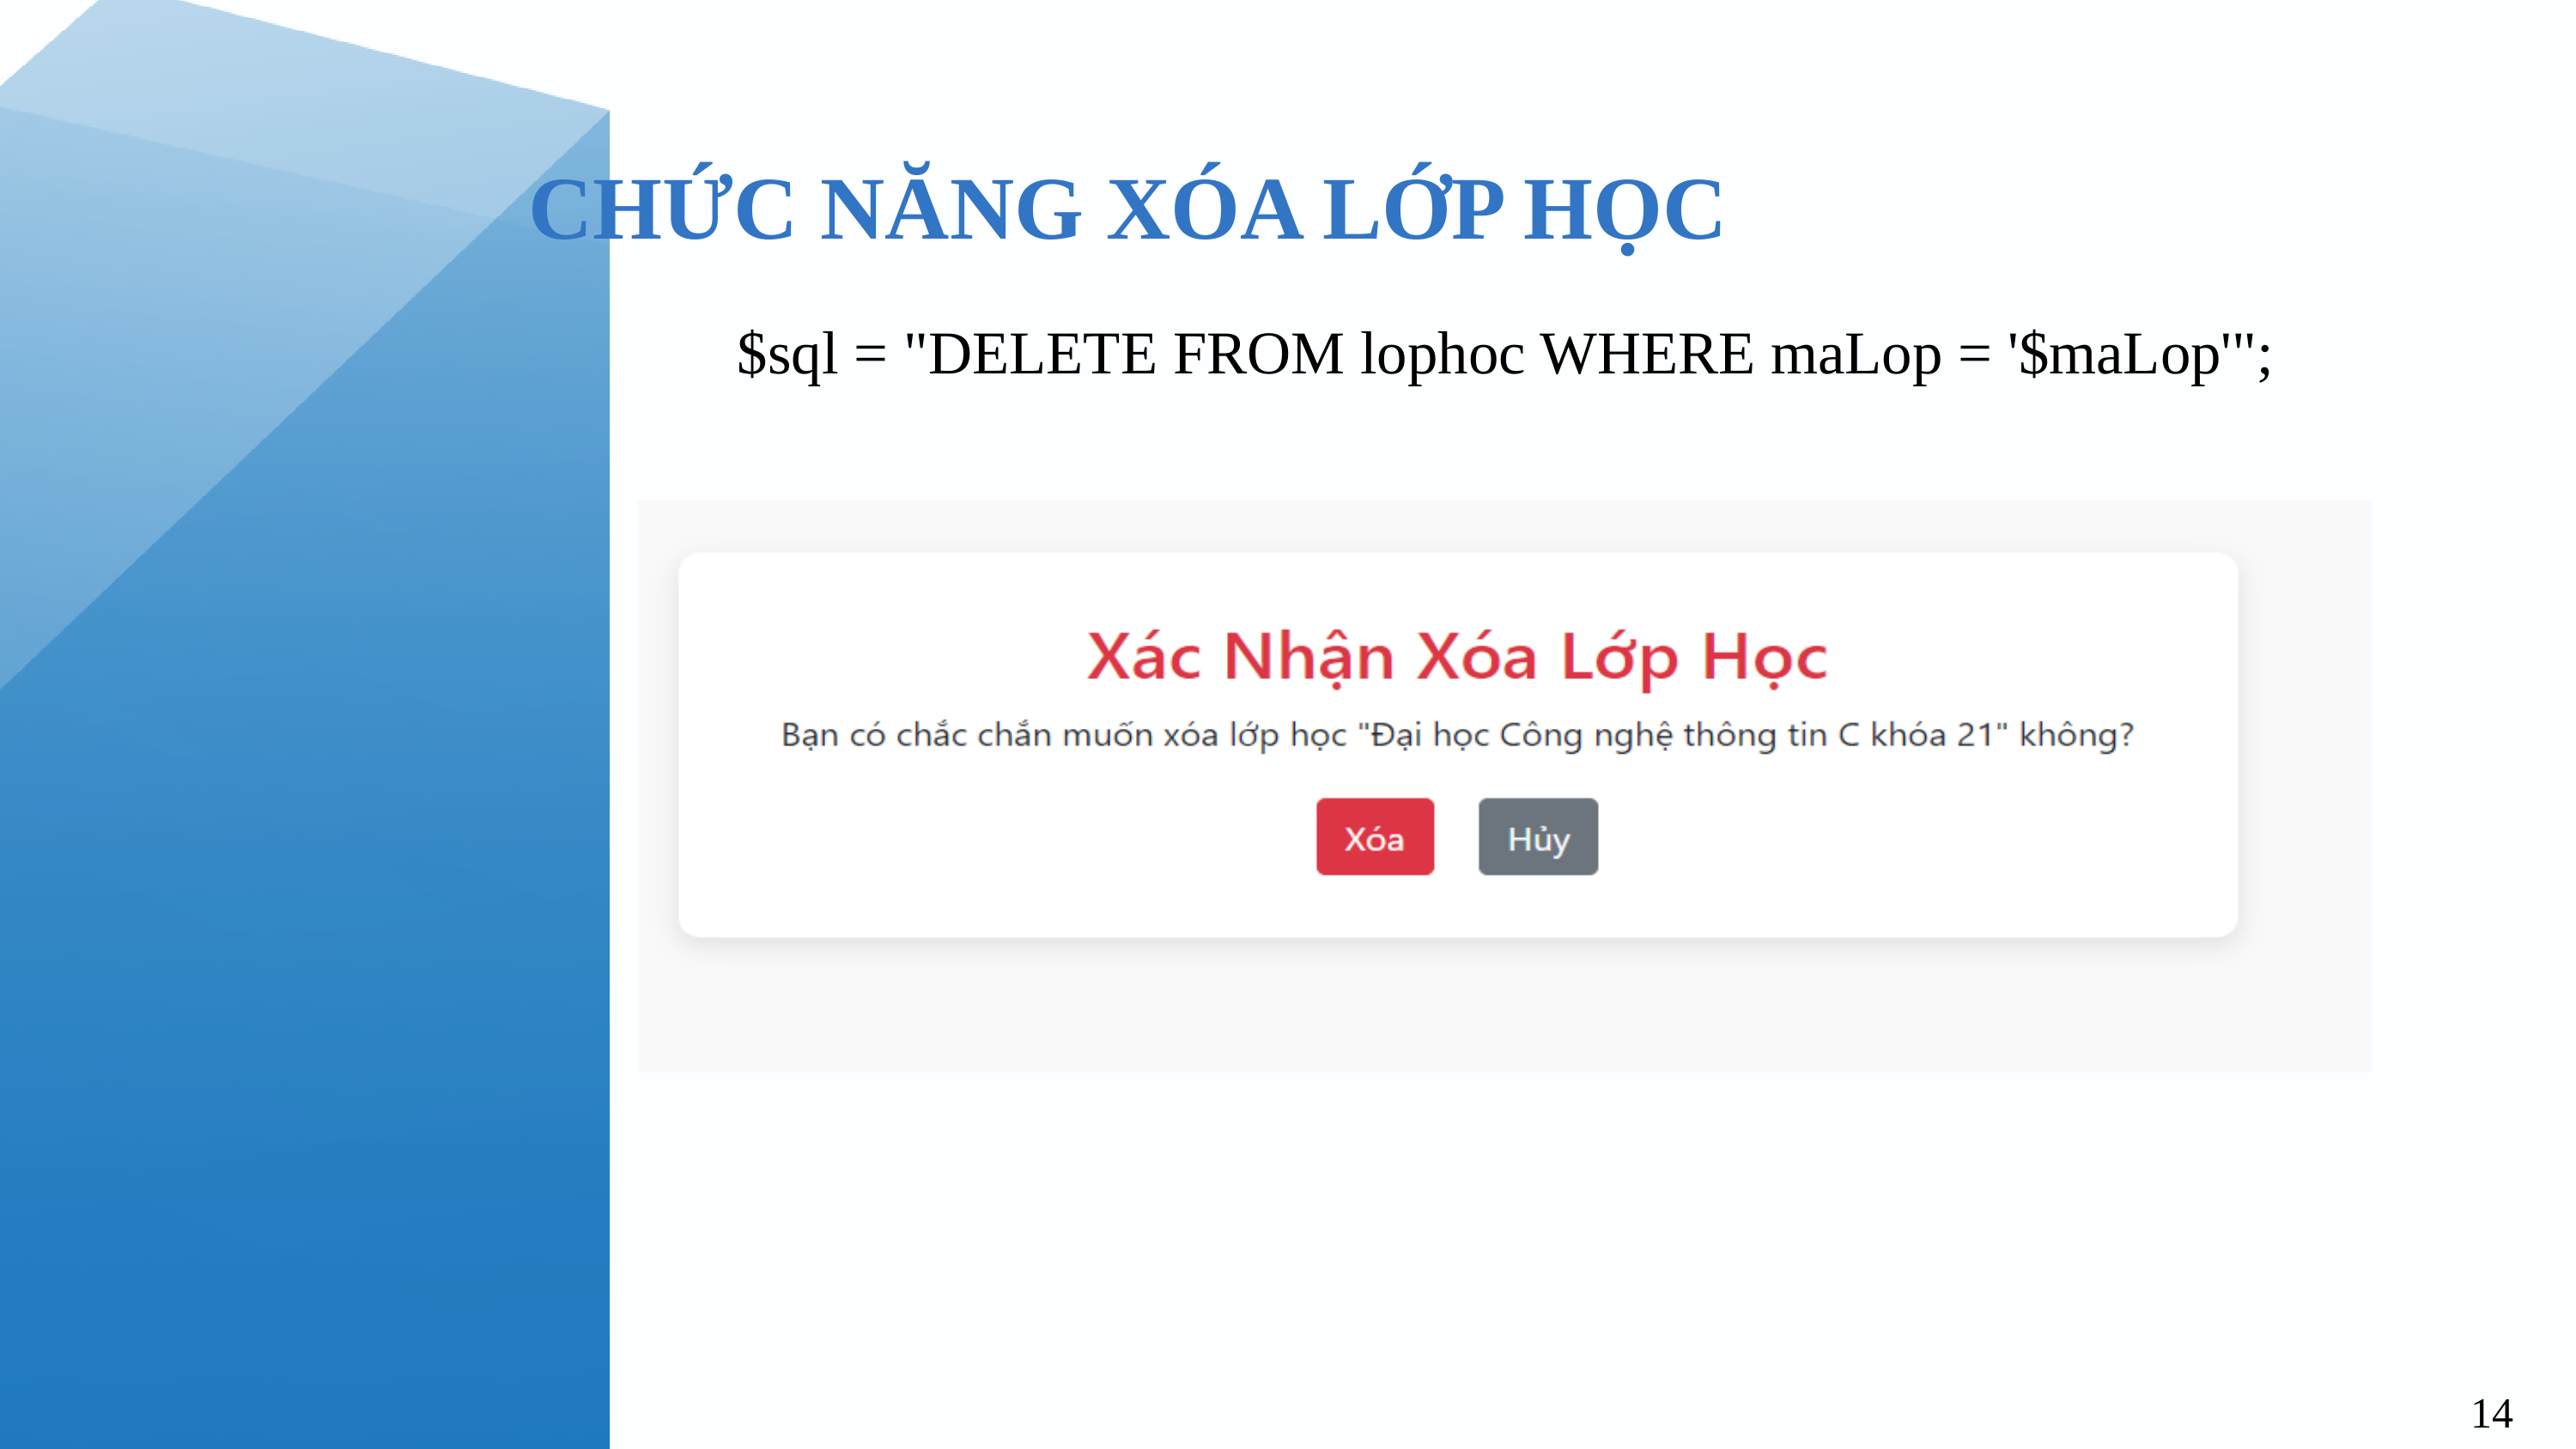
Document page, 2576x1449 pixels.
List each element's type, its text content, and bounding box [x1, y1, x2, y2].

text_box CHỨC NĂNG XÓA LỚP HỌC [528, 131, 1728, 257]
text_box 14 [2458, 1379, 2564, 1443]
text_box $sql = "DELETE FROM lophoc WHERE maLop = '$maLop'"; [620, 300, 2394, 386]
text_box [0, 0, 611, 1449]
text_box [638, 500, 2372, 1072]
